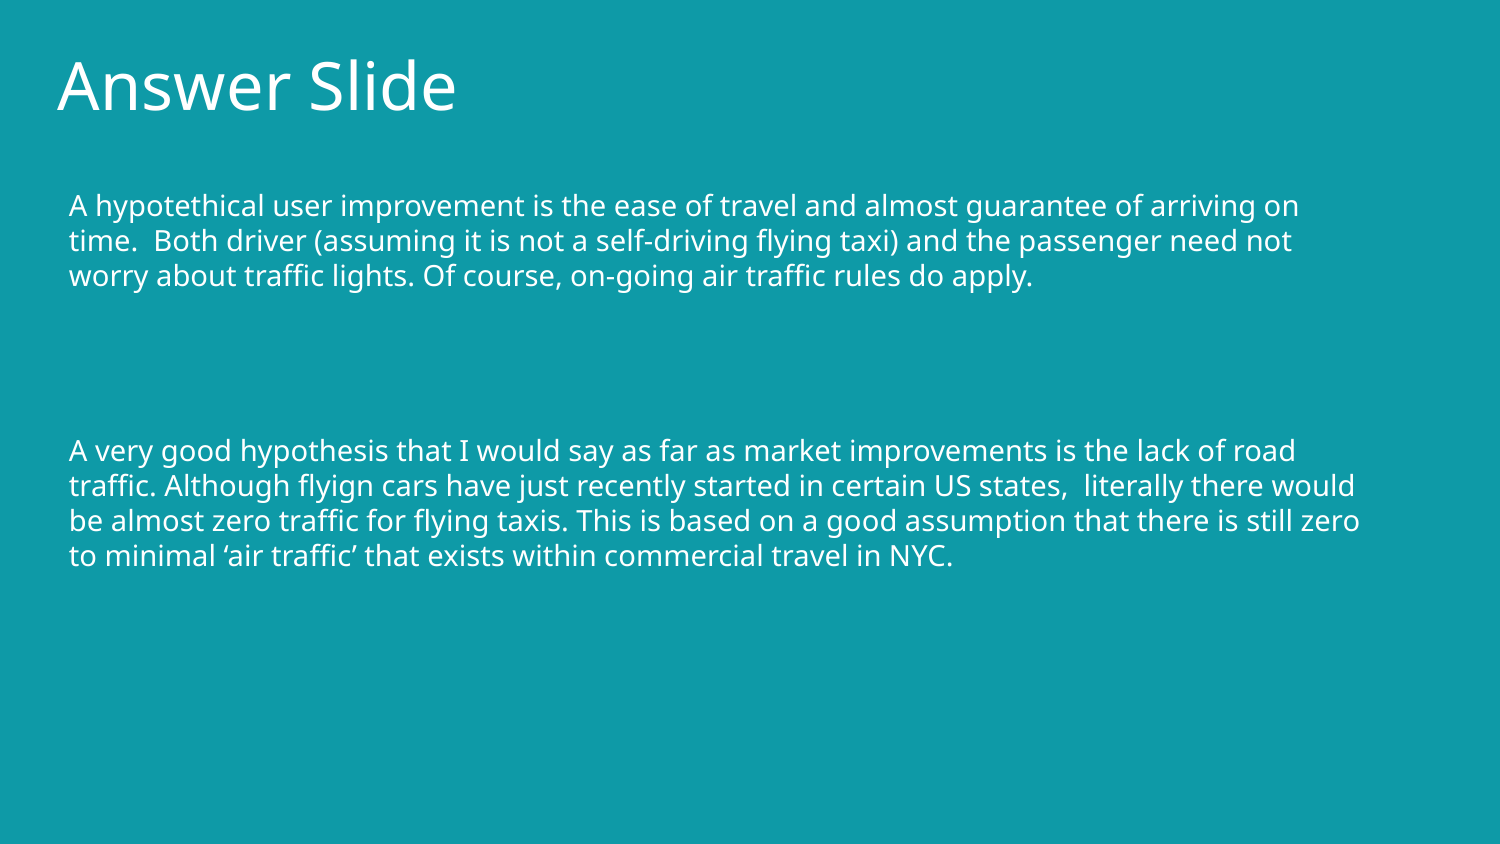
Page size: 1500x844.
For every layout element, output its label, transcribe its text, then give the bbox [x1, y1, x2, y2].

title Answer Slide [42, 29, 1441, 134]
title A hypotethical user improvement is the ease of travel and almost guarantee of arriving on time. Both driver (assuming it is not a self-driving flying taxi) and the passenger need not worry about traffic lights. Of course, on-going air traffic rules do apply. A very good hypothesis that I would say as far as market improvements is the lack of road traffic. Although flyign cars have just recently started in certain US states, literally there would be almost zero traffic for flying taxis. This is based on a good assumption that there is still zero to minimal ‘air traffic’ that exists within commercial travel in NYC. [53, 172, 1388, 691]
